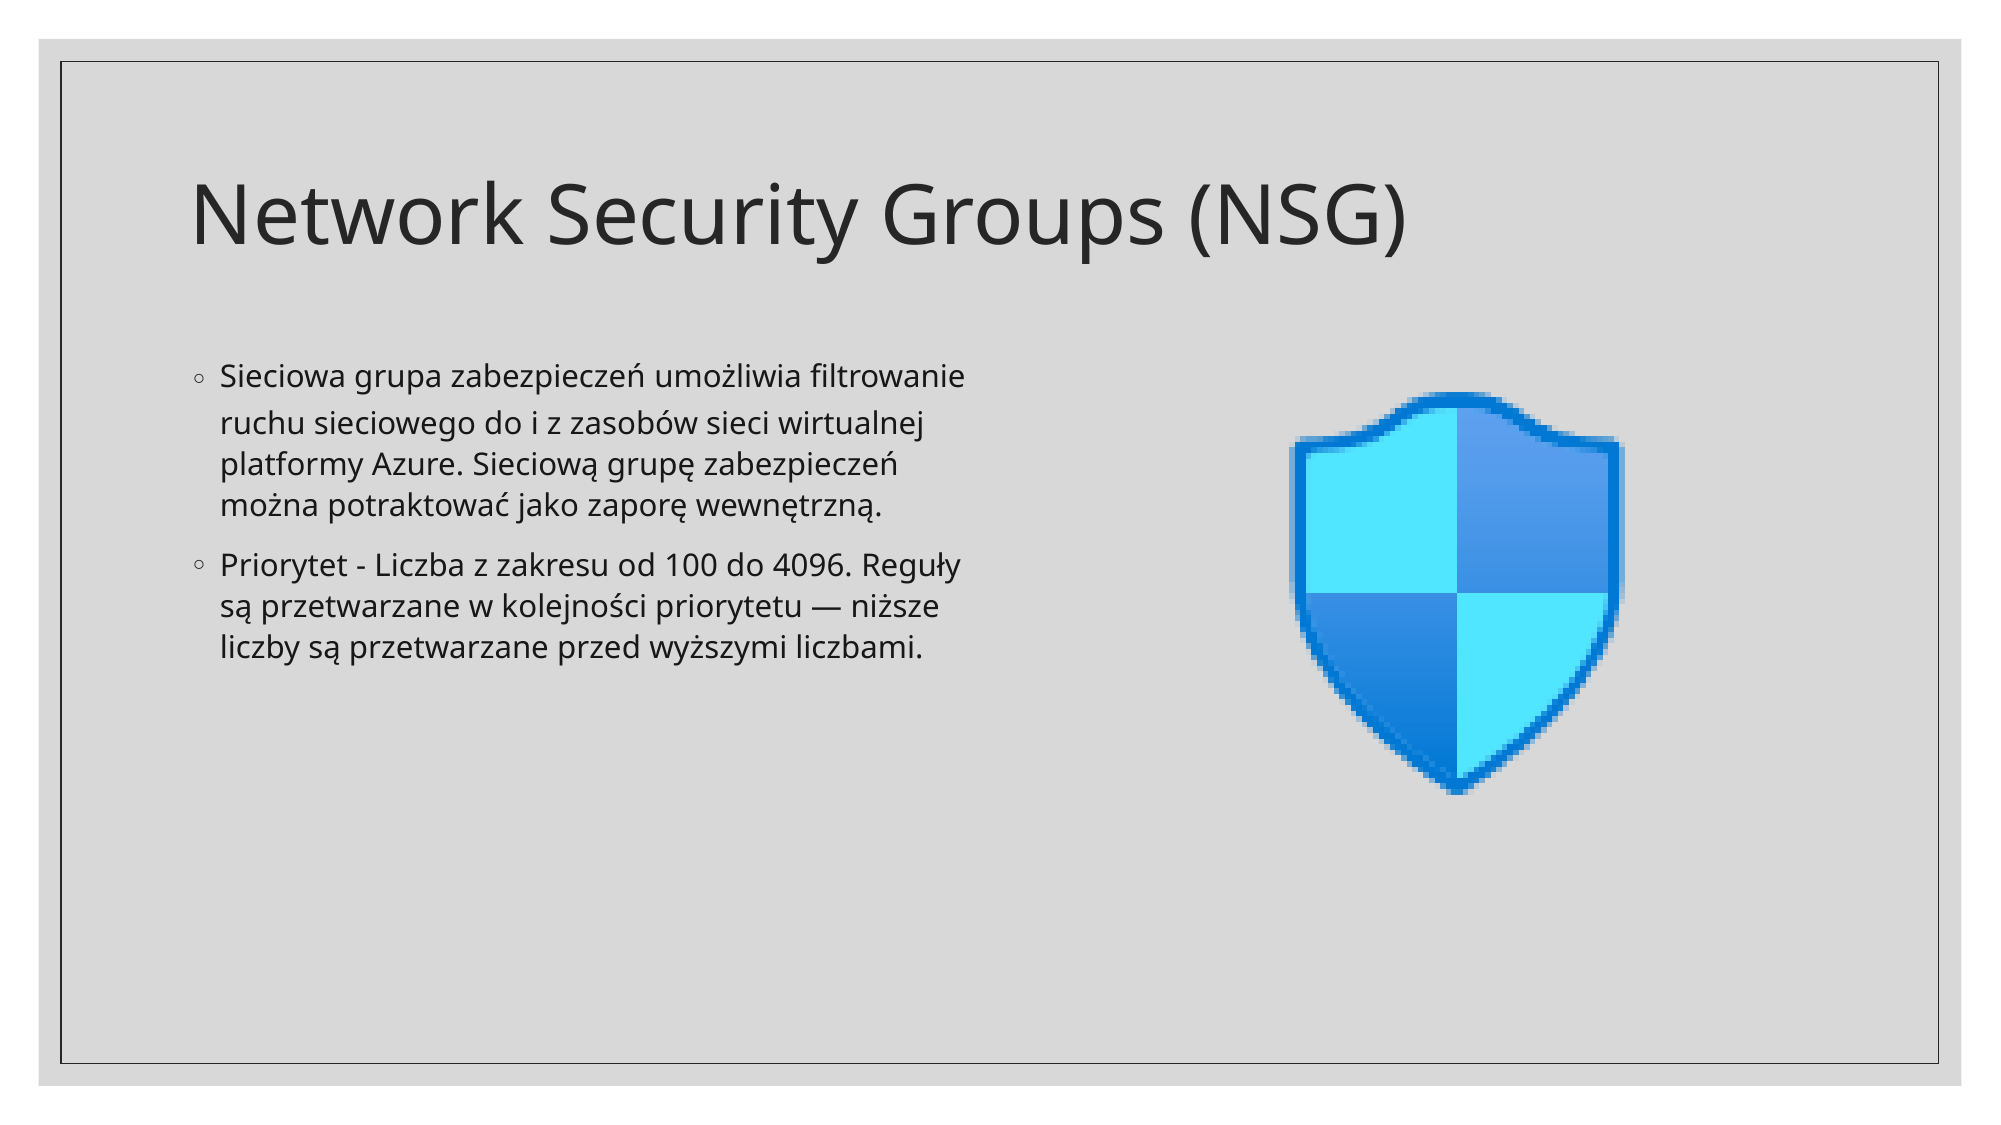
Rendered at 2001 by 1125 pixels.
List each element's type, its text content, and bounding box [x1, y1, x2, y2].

list Sieciowa grupa zabezpieczeń umożliwia filtrowanie ruchu sieciowego do i z zasobów sieci wirtualnej platformy Azure. Sieciową grupę zabezpieczeń można potraktować jako zaporę wewnętrzną. Priorytet - Liczba z zakresu od 100 do 4096. Reguły są przetwarzane w kolejności priorytetu — niższe liczby są przetwarzane przed wyższymi liczbami. [174, 345, 1000, 977]
picture [1256, 392, 1659, 795]
title Network Security Groups (NSG) [174, 105, 1825, 331]
